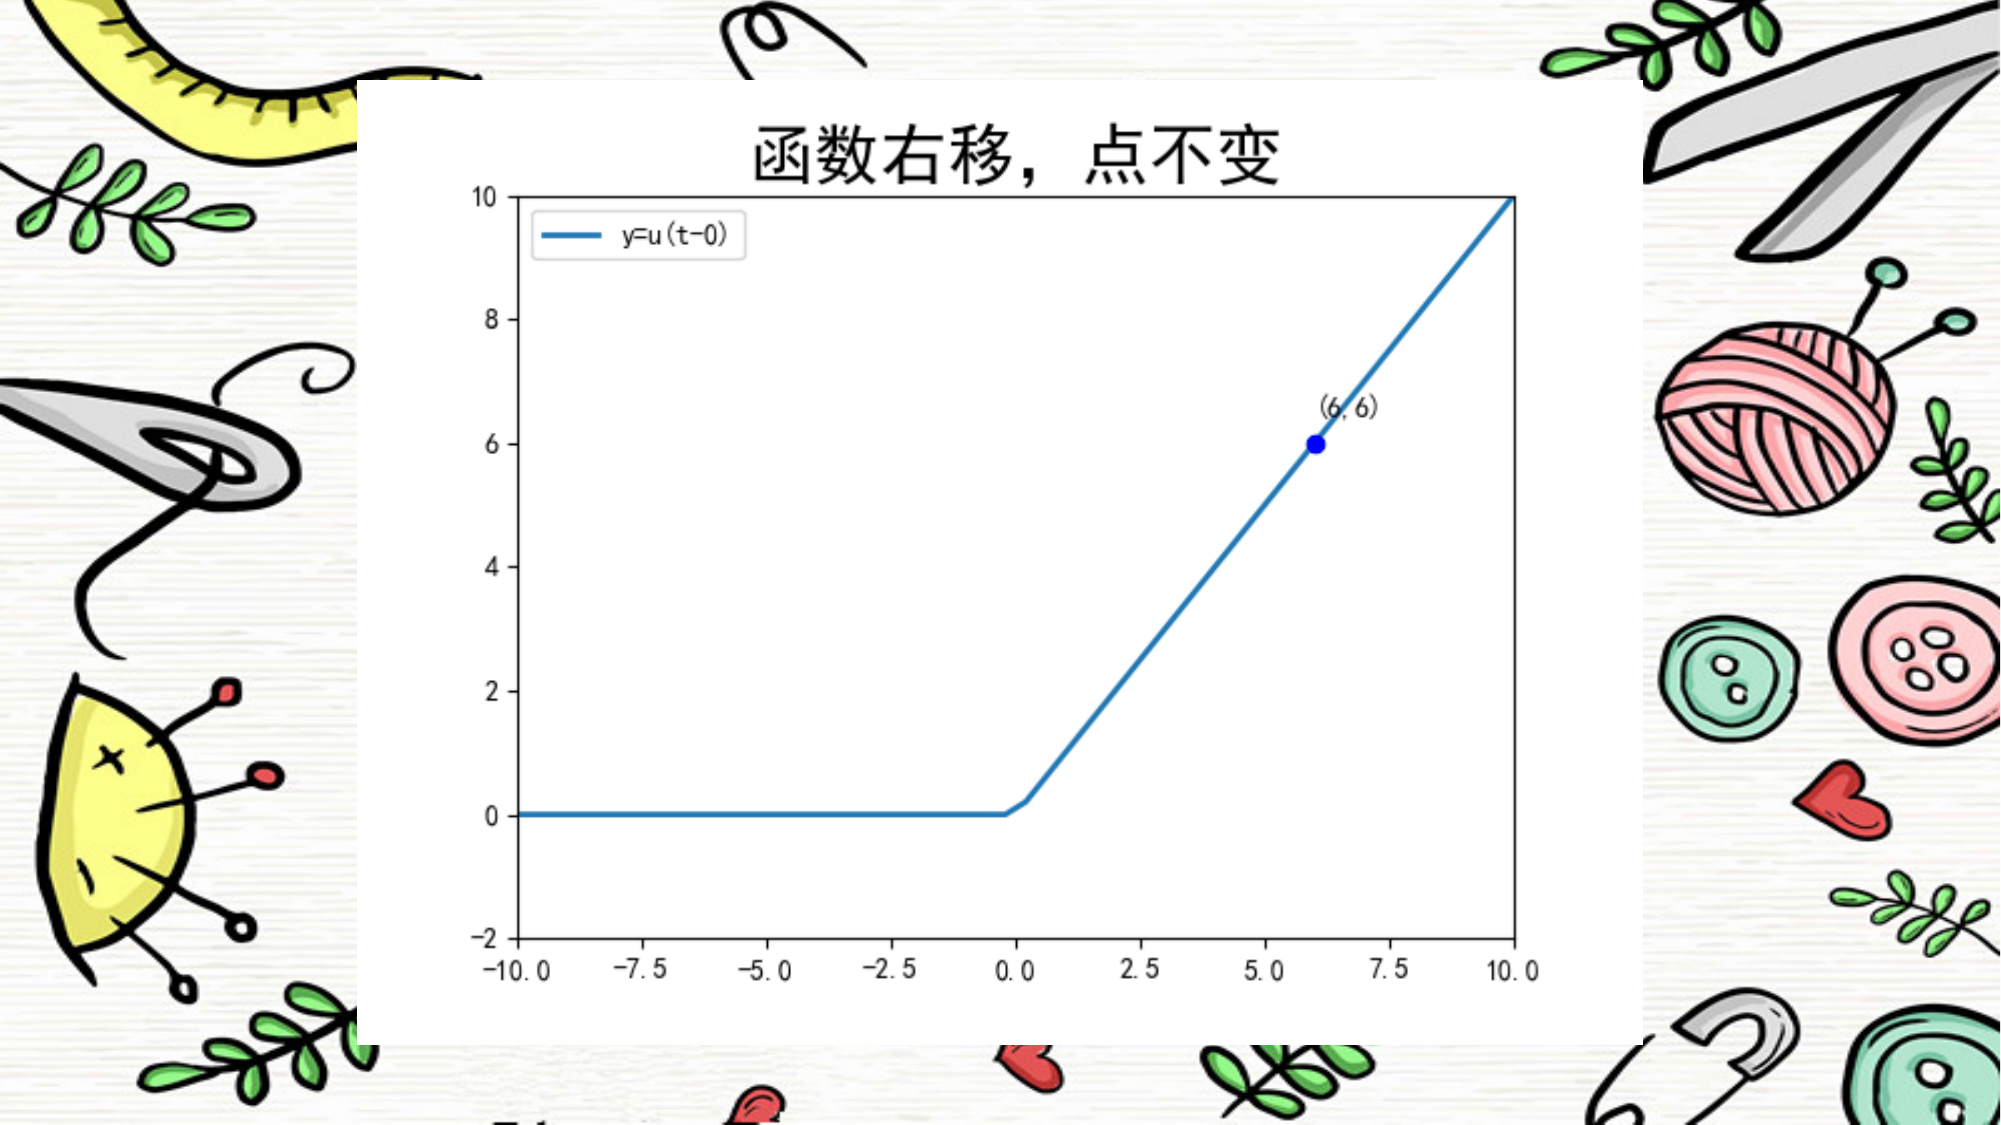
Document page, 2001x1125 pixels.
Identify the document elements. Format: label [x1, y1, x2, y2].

picture [0, 0, 2001, 1125]
list [357, 80, 1643, 1045]
